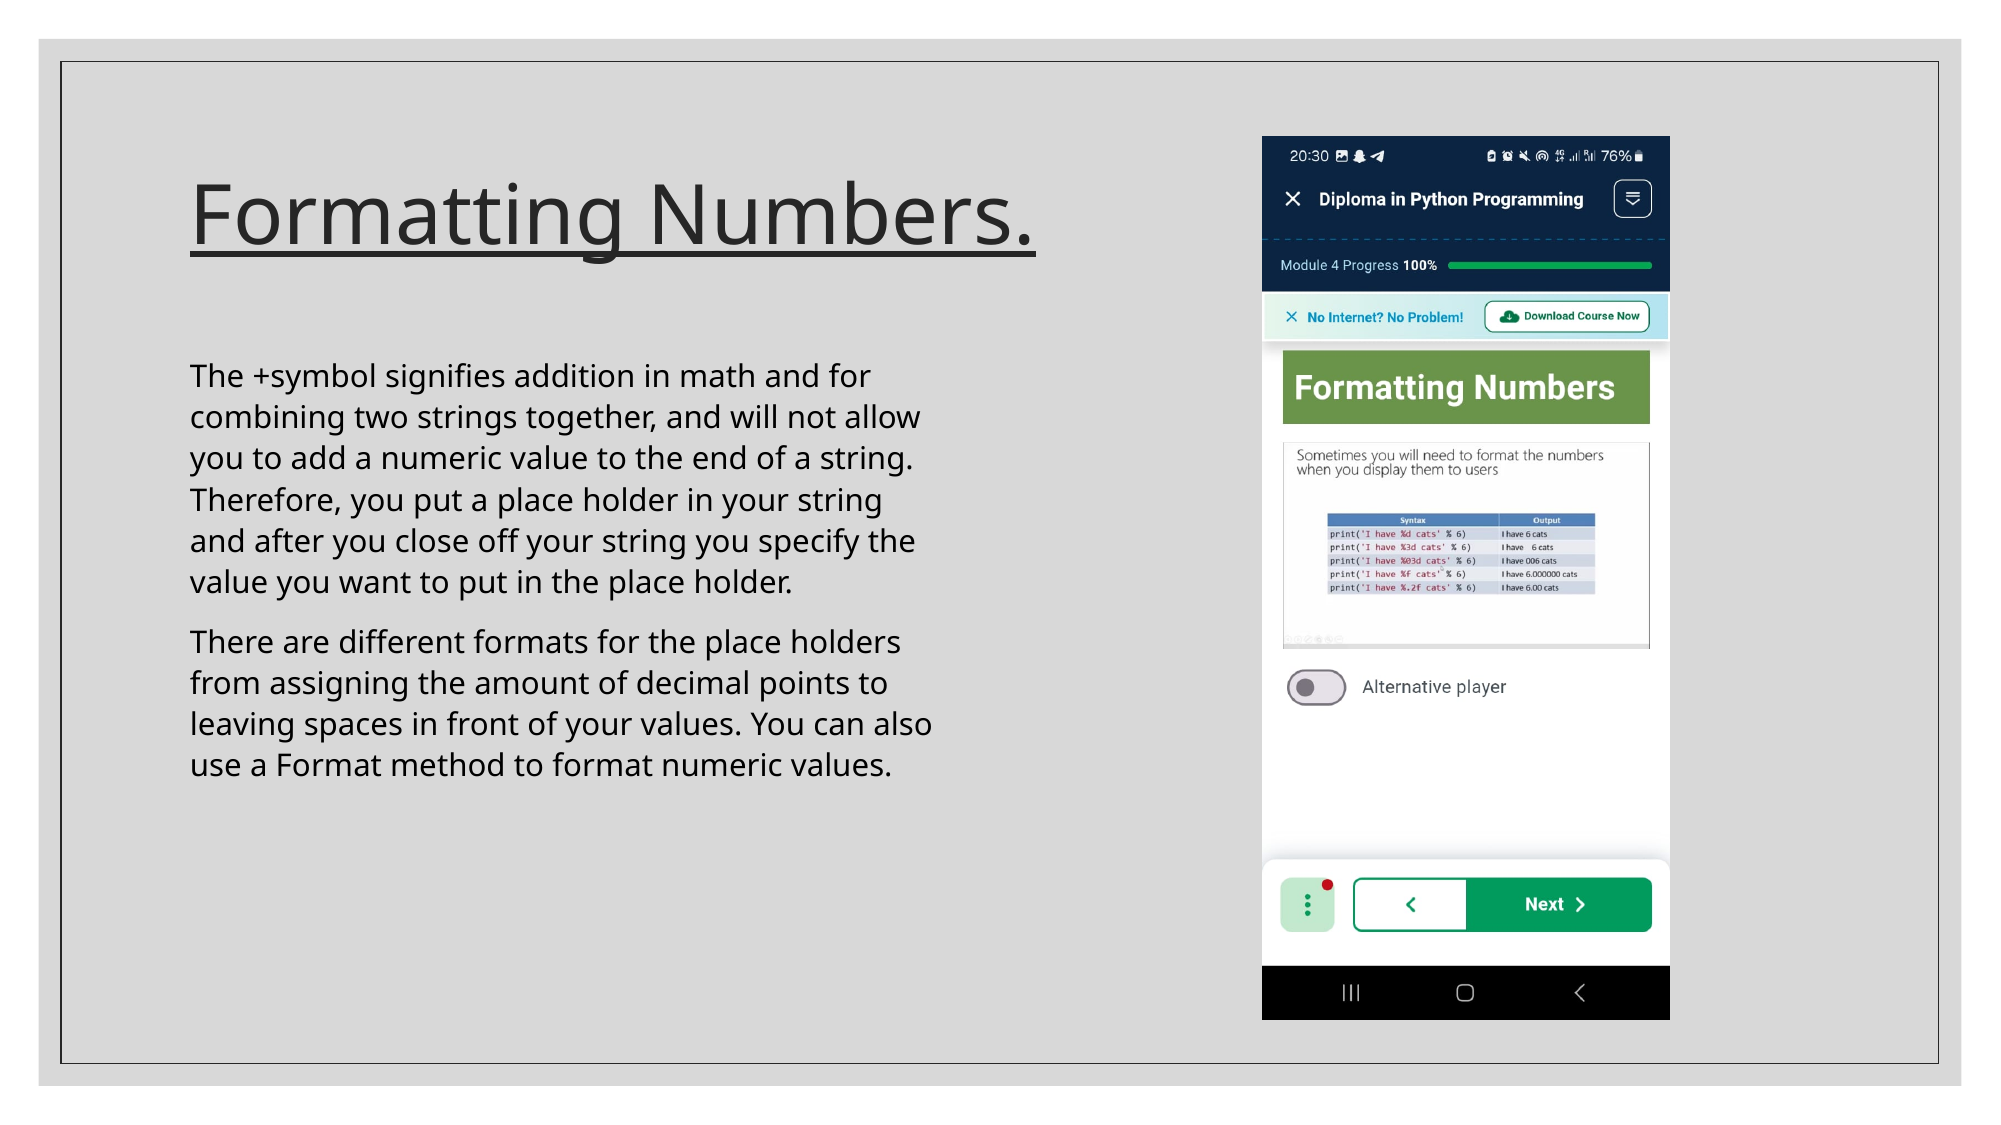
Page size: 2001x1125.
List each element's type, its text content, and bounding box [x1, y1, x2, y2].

list The +symbol signifies addition in math and for combining two strings together, and will not allow you to add a numeric value to the end of a string. Therefore, you put a place holder in your string and after you close off your string you specify the value you want to put in the place holder. There are different formats for the place holders from assigning the amount of decimal points to leaving spaces in front of your values. You can also use a Format method to format numeric values. [174, 345, 962, 977]
picture [1262, 136, 1670, 1020]
title Formatting Numbers. [174, 105, 1825, 331]
